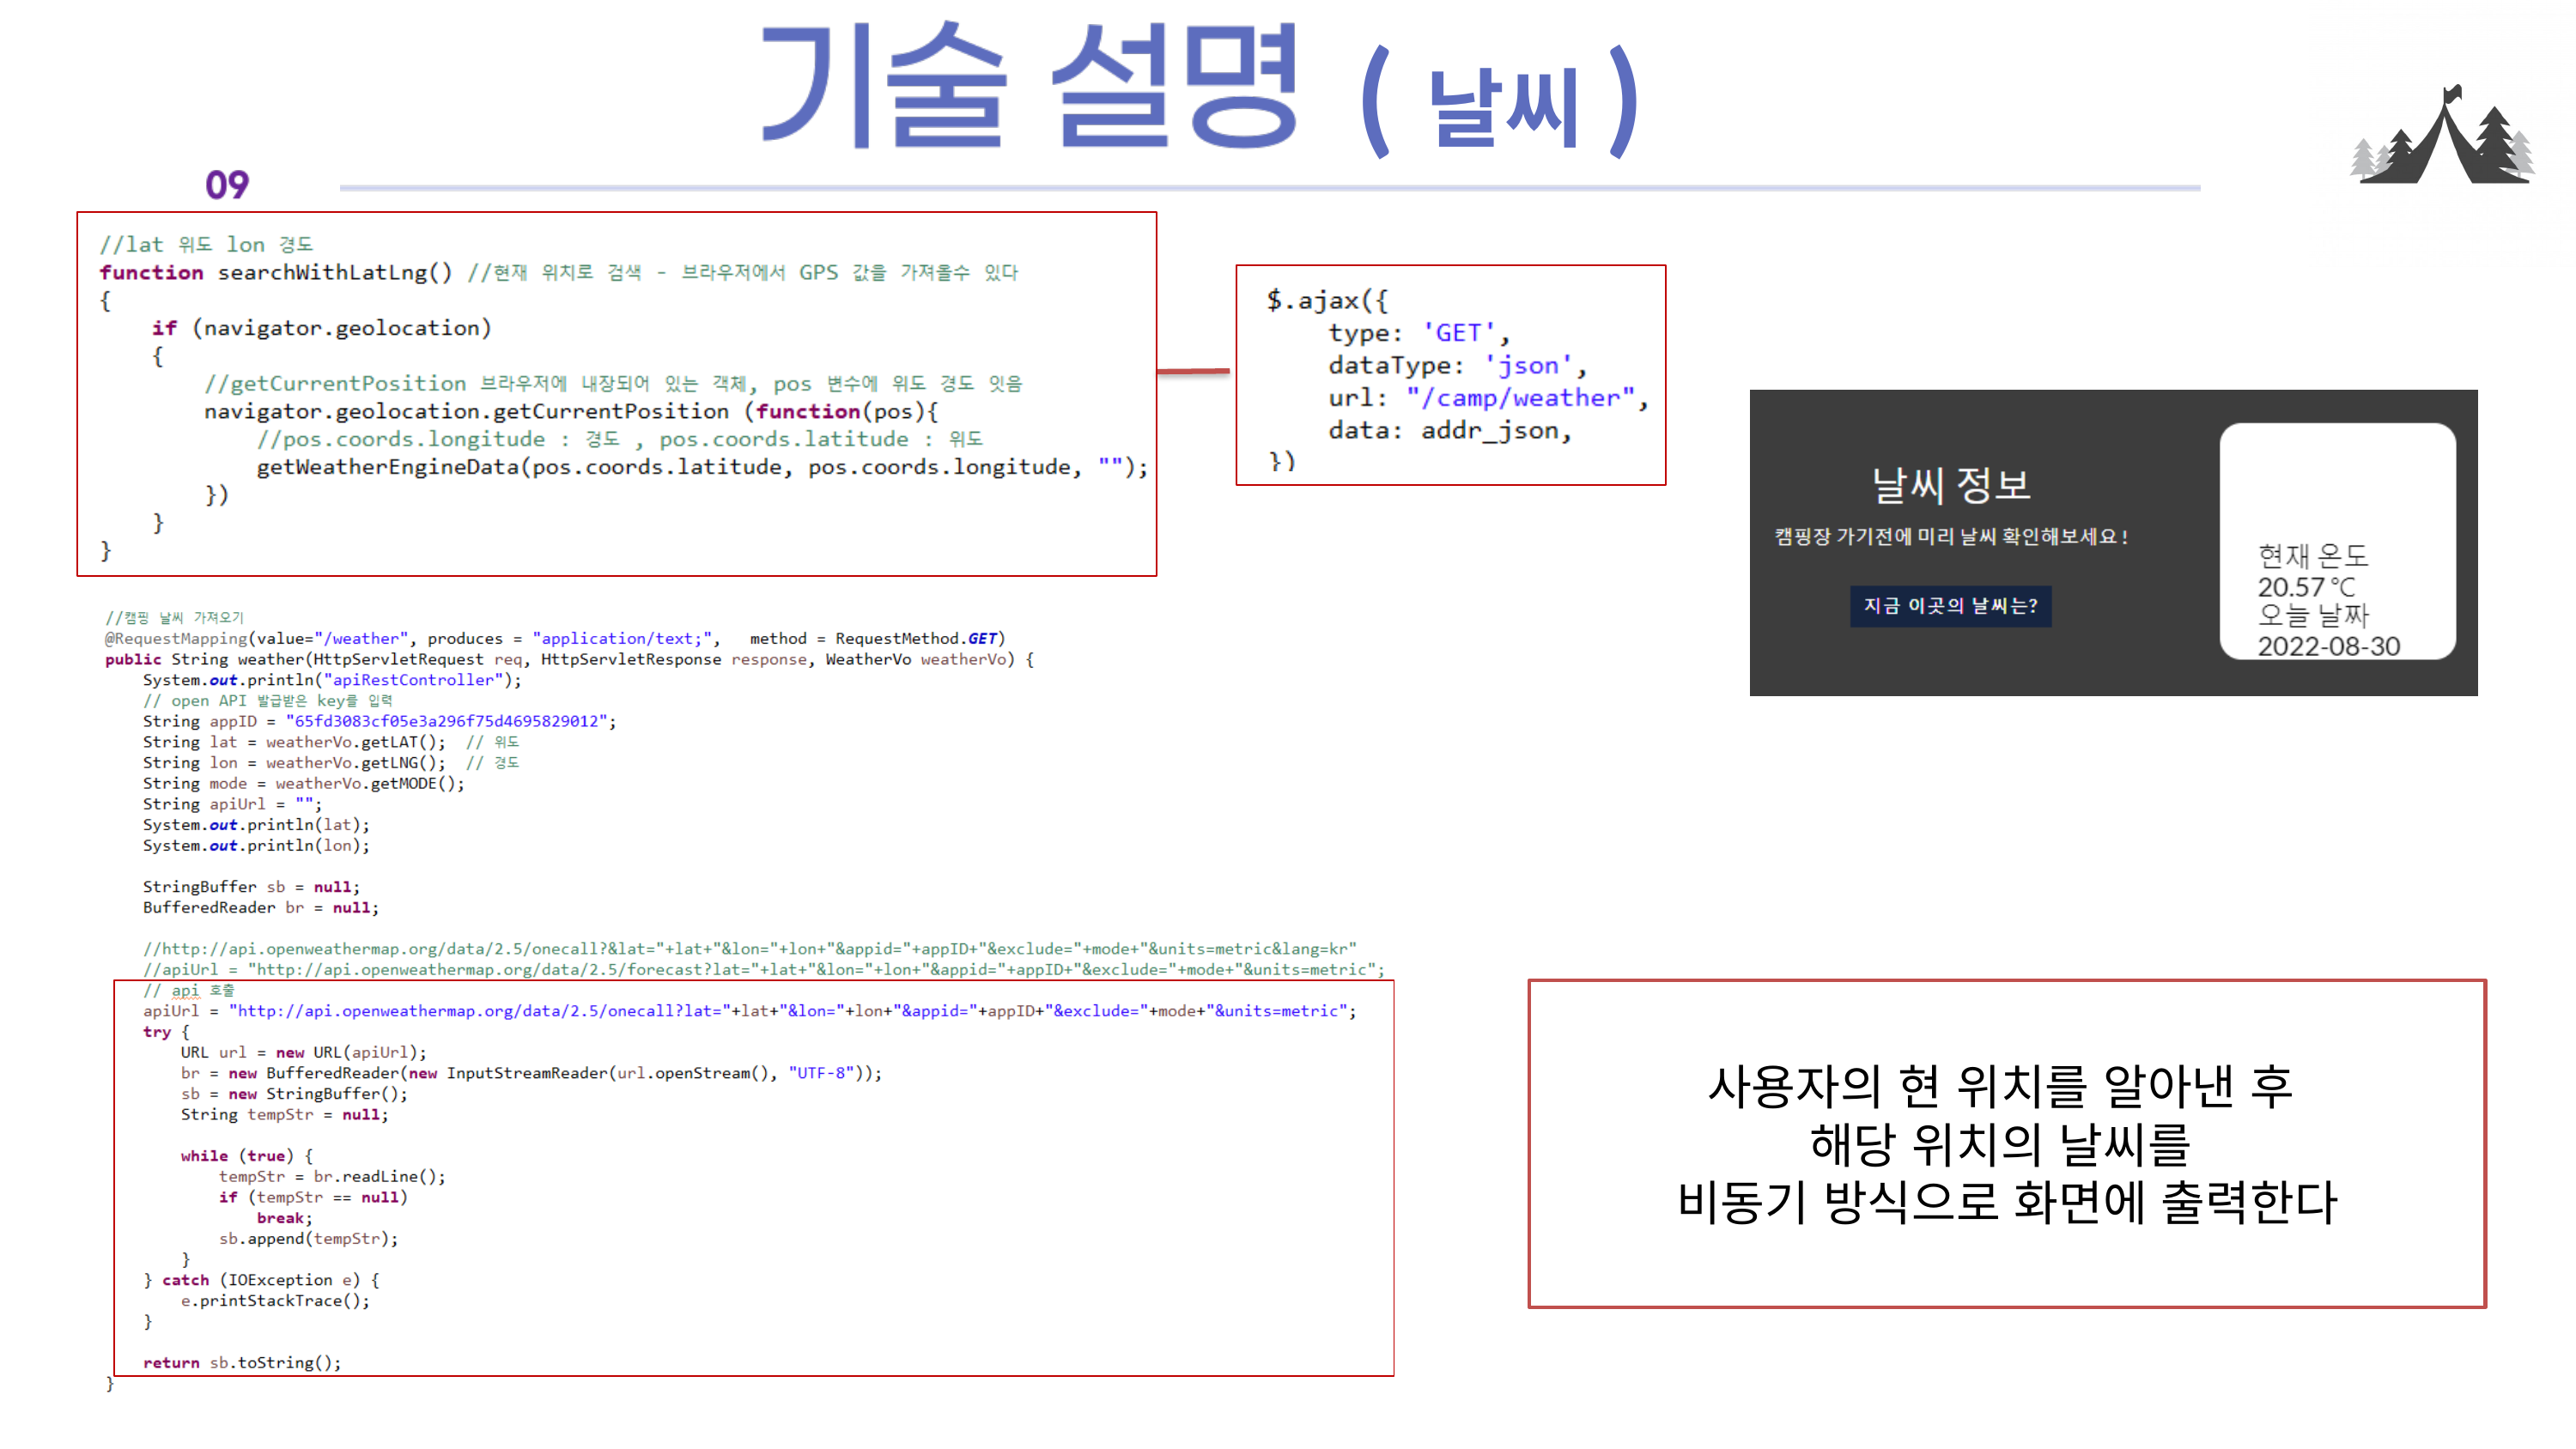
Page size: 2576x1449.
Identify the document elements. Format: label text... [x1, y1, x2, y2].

picture [98, 230, 1157, 565]
text_box [1236, 265, 1667, 486]
picture [98, 607, 1394, 1397]
picture [1263, 286, 1664, 472]
picture [1750, 389, 2478, 696]
picture [199, 160, 265, 228]
picture [628, 0, 1362, 216]
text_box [1365, 180, 2202, 197]
text_box (날씨) [1365, 5, 2021, 173]
text_box [77, 211, 1157, 576]
text_box 사용자의 현 위치를 알아낸 후 해당 위치의 날씨를 비동기 방식으로 화면에 출력한다 [1528, 979, 2488, 1309]
picture [2309, 0, 2576, 267]
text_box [340, 180, 623, 197]
